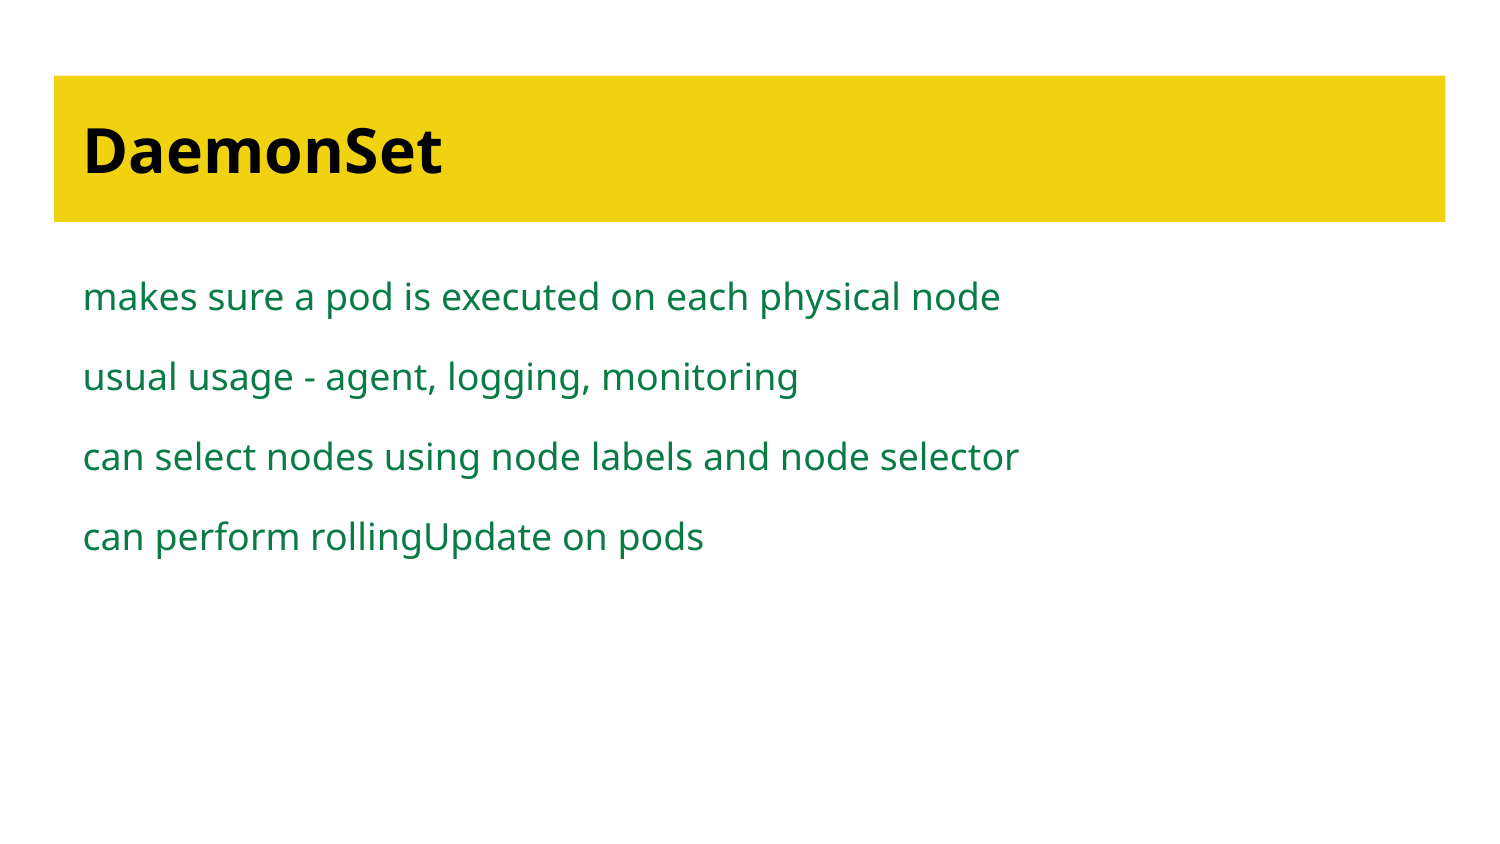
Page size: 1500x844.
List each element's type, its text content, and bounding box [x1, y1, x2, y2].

text_box makes sure a pod is executed on each physical node usual usage - agent, logging, monitoring can select nodes using node labels and node selector can perform rollingUpdate on pods [71, 267, 1429, 563]
title DaemonSet [71, 86, 1429, 212]
